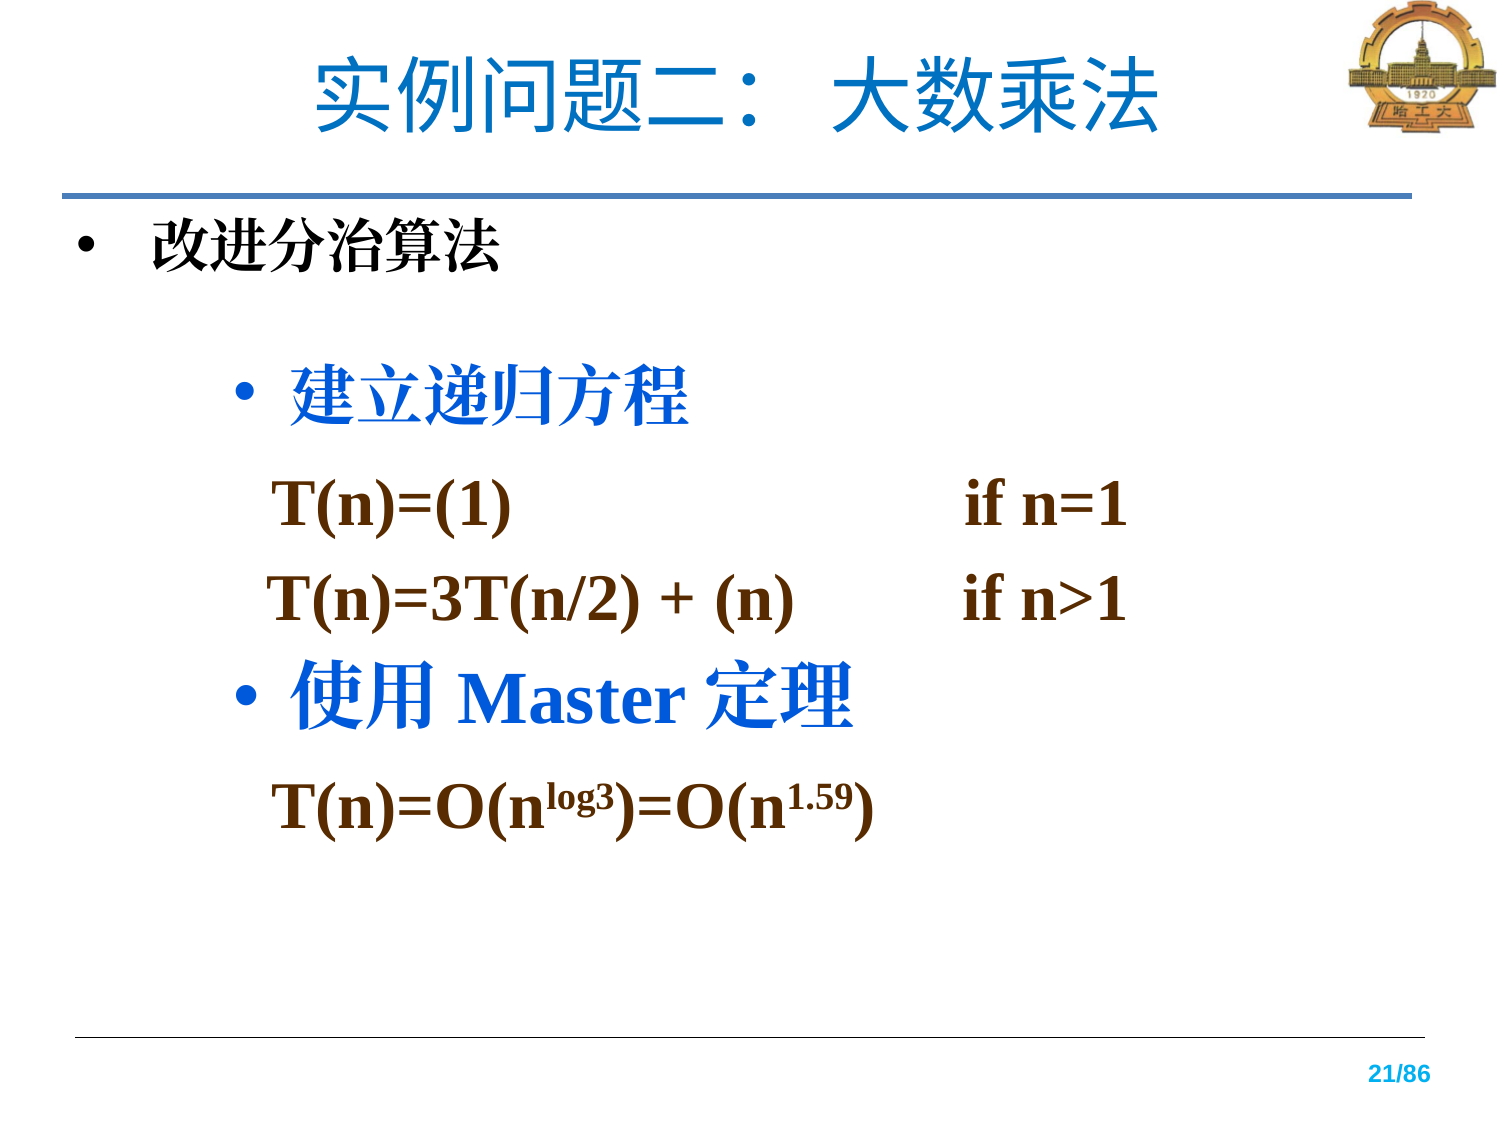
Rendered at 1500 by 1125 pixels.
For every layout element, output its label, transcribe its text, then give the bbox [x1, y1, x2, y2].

picture [1340, 0, 1500, 138]
text_box 改进分治算法 [61, 201, 516, 287]
title 实例问题二： 大数乘法 [62, 7, 1413, 179]
